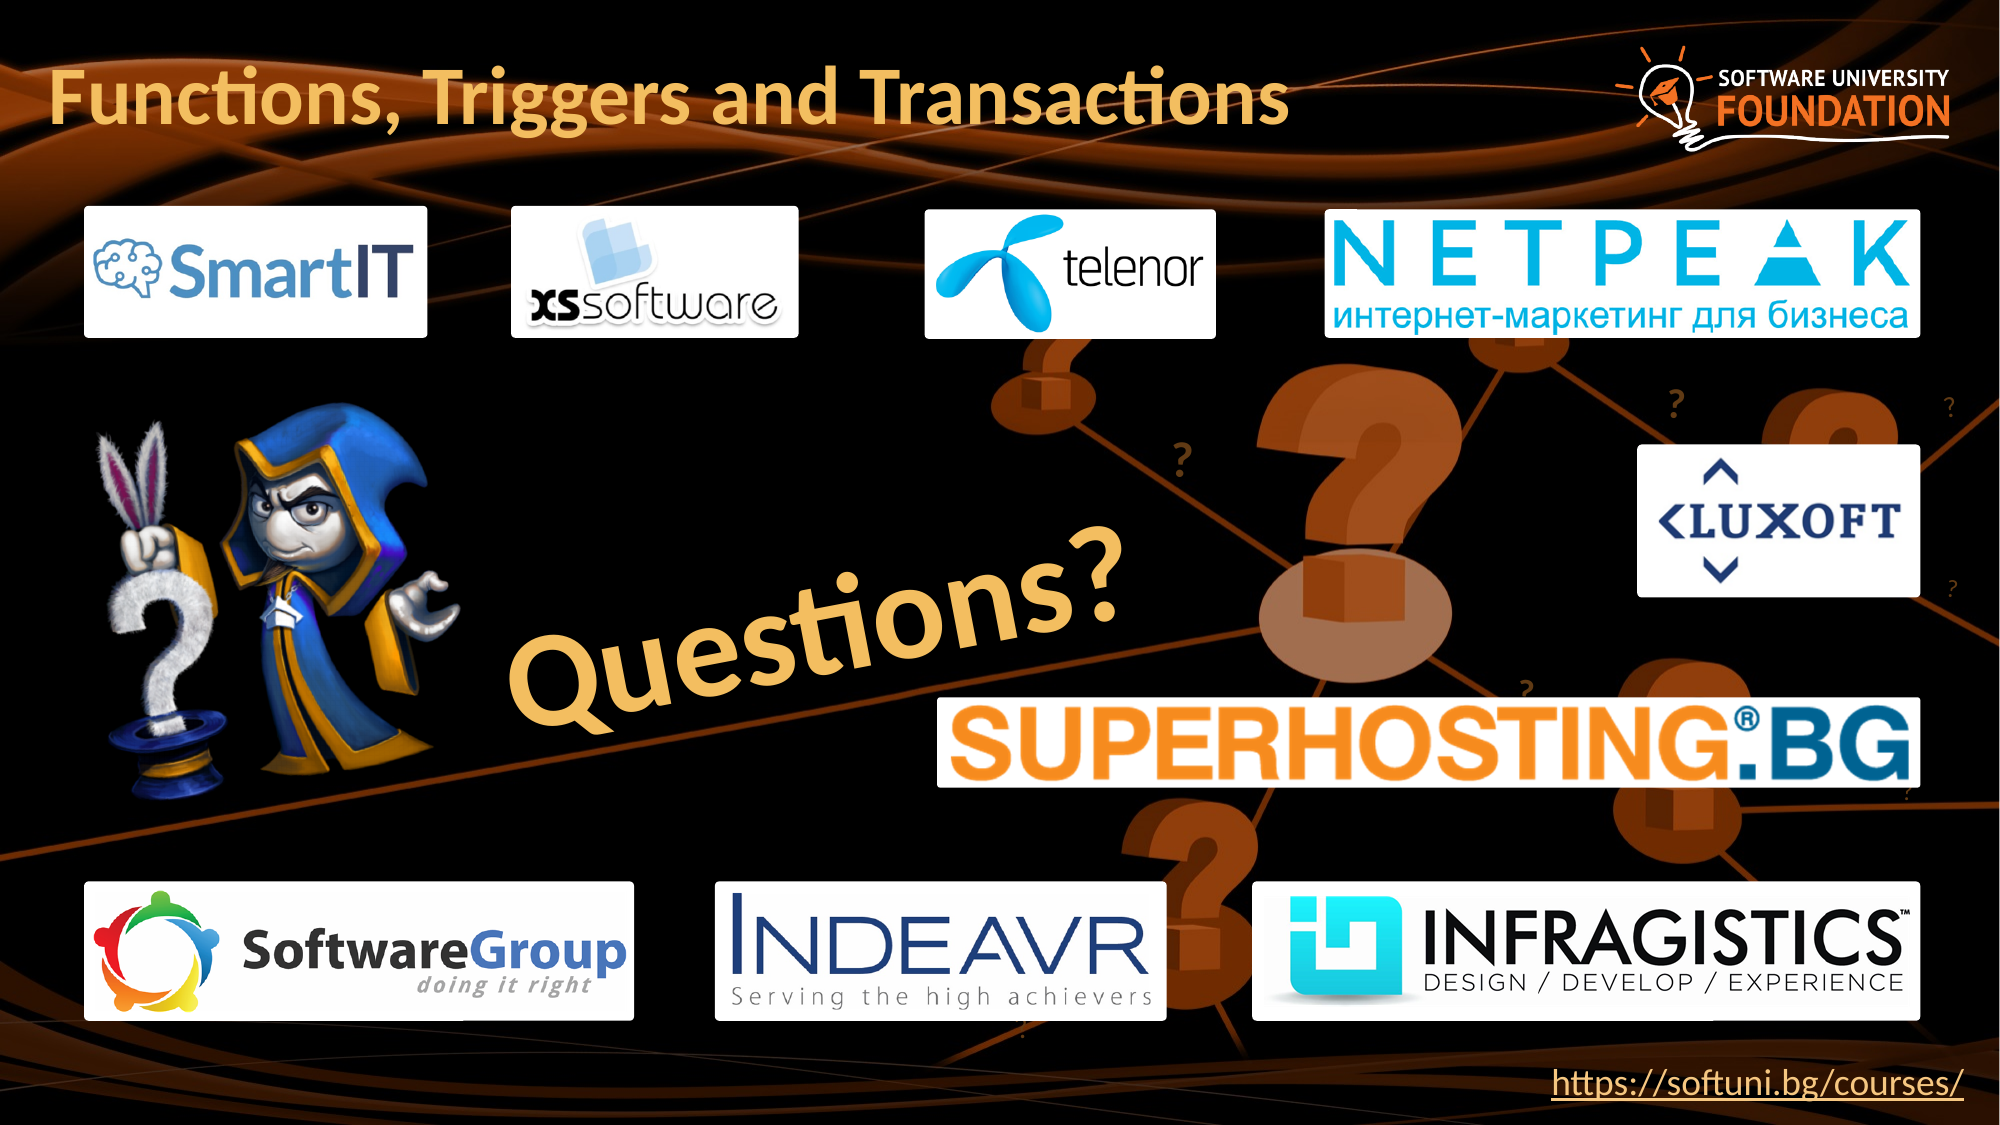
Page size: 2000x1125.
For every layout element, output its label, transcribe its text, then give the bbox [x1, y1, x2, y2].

picture [0, 0, 2000, 1125]
list https://softuni.bg/courses/ [250, 1050, 1971, 1108]
title Functions, Triggers and Transactions [30, 6, 1602, 189]
